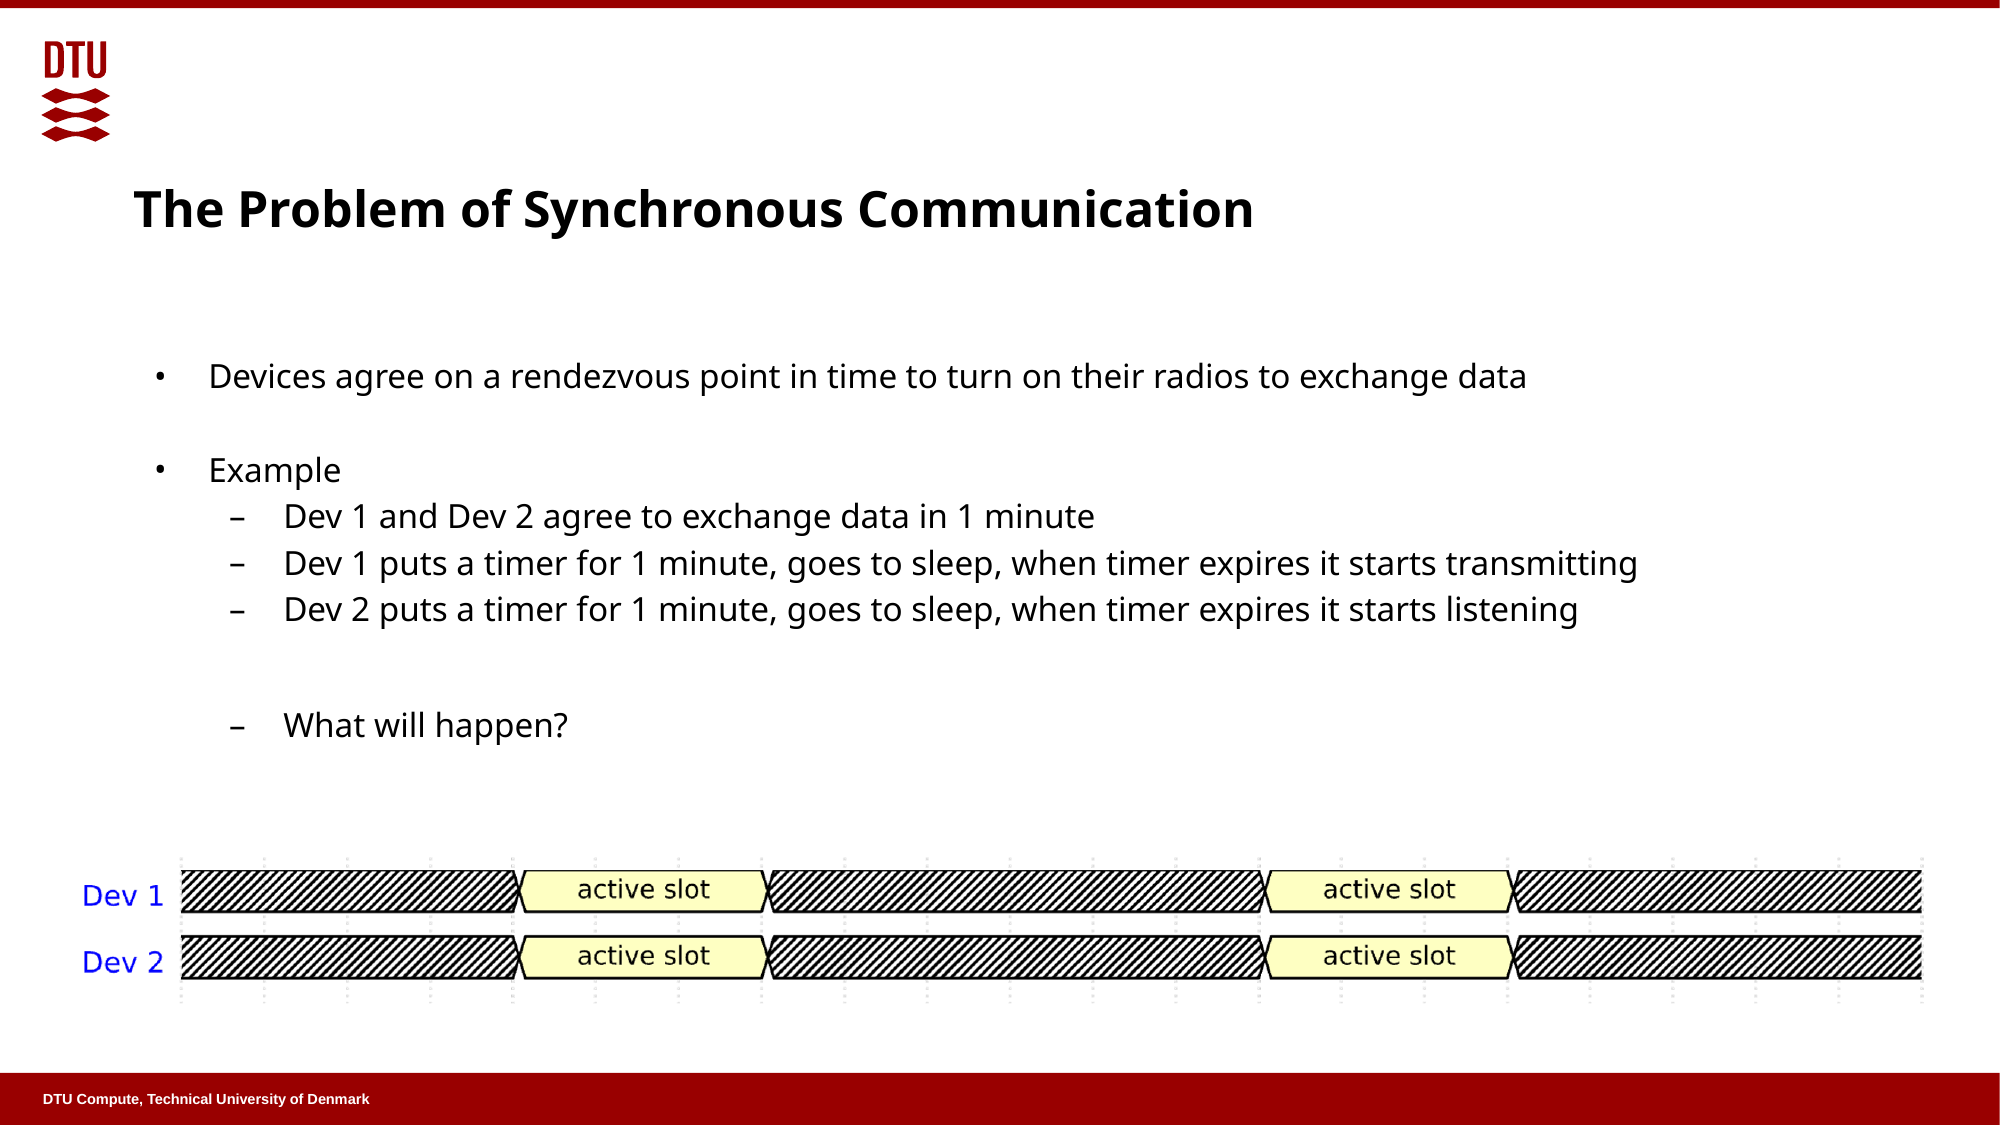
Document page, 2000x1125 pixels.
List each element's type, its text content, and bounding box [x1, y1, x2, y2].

list Devices agree on a rendezvous point in time to turn on their radios to exchange data Example Dev 1 and Dev 2 agree to exchange data in 1 minute Dev 1 puts a timer for 1 minute, goes to sleep, when timer expires it starts transmitting Dev 2 puts a timer for 1 minute, goes to sleep, when timer expires it starts listening What will happen? [133, 262, 1834, 816]
picture [50, 819, 1950, 1031]
title The Problem of Synchronous Communication [133, 50, 1834, 238]
